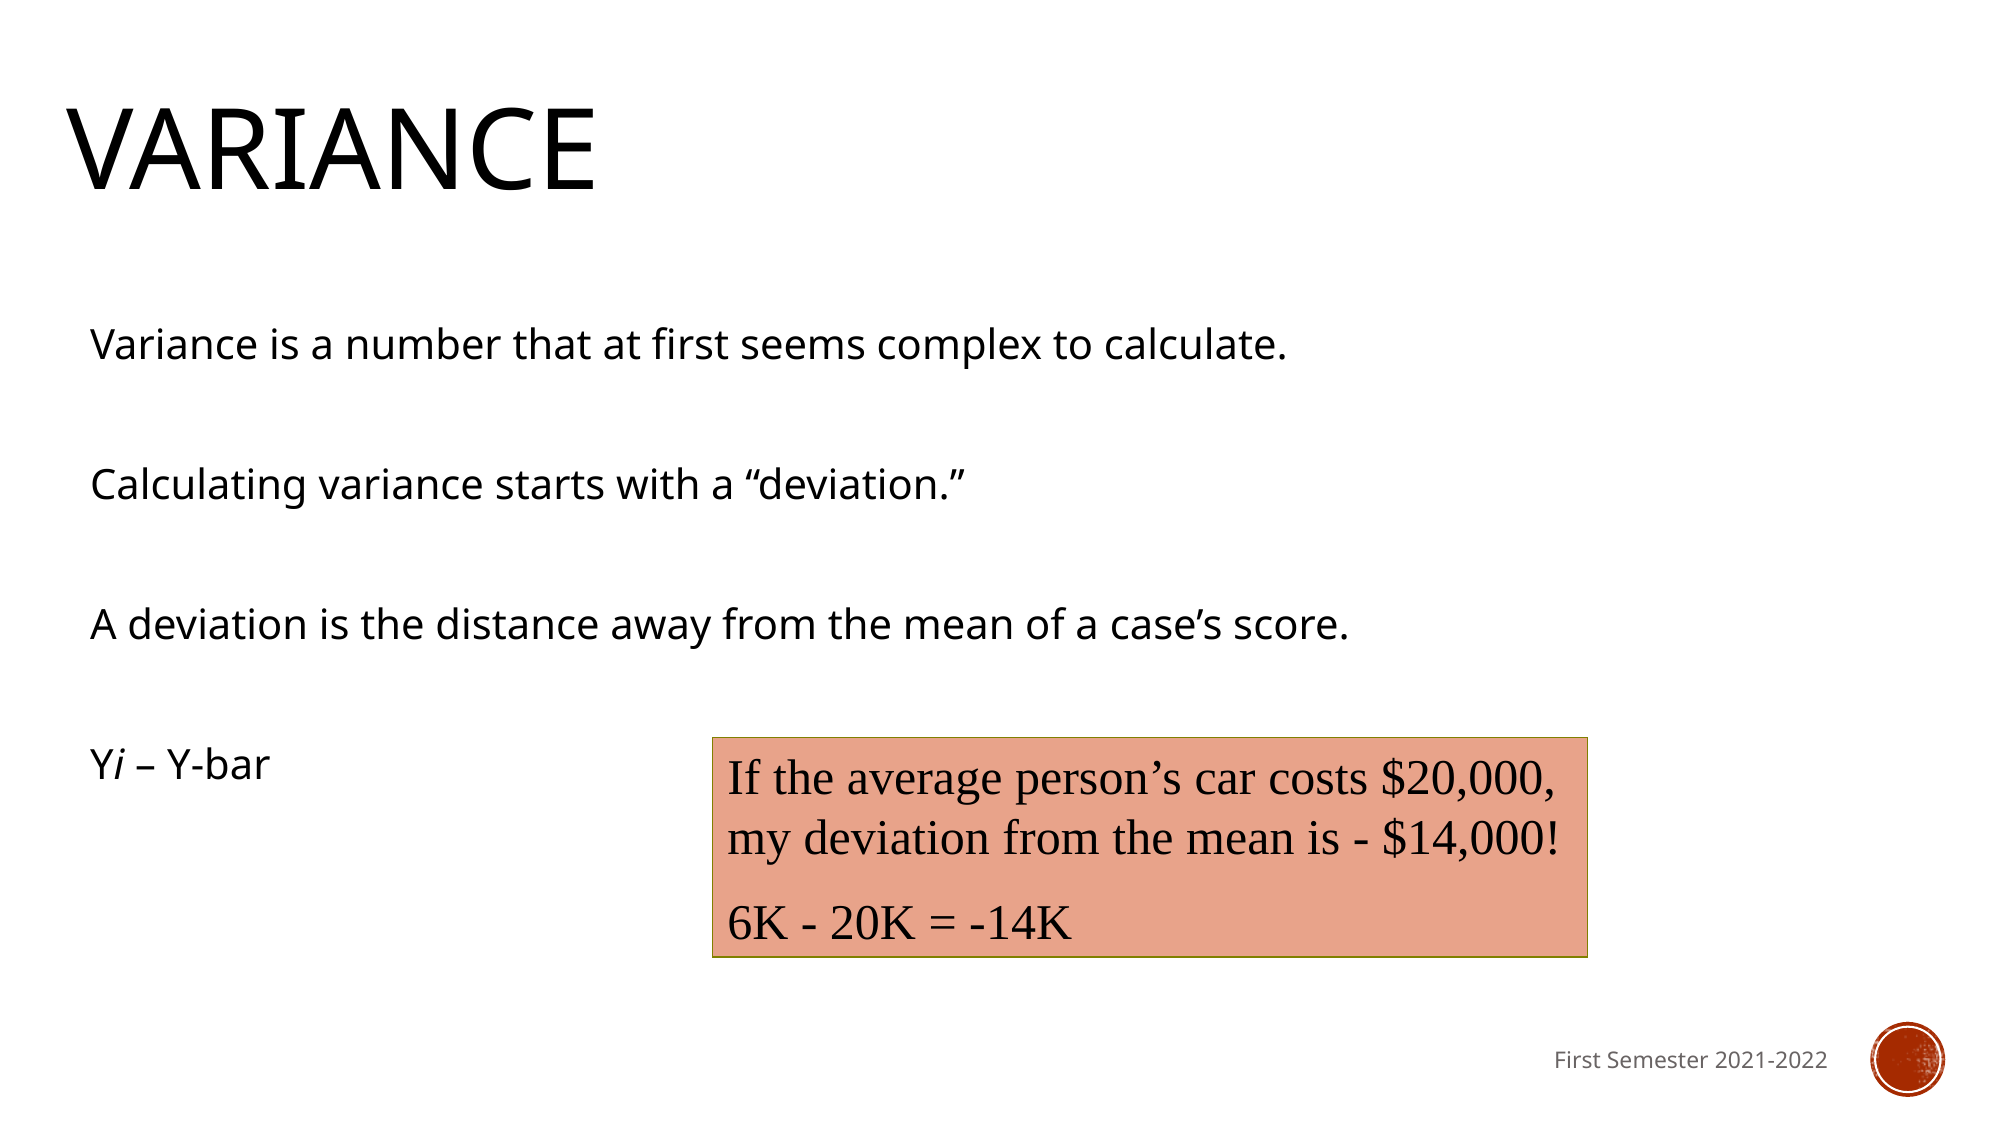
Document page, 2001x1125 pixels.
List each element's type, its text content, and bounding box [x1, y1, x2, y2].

text_box If the average person’s car costs $20,000, my deviation from the mean is - $14,000! 6K - 20K = -14K [712, 737, 1588, 958]
title Variance [51, 49, 1920, 258]
slide_number First Semester 2021-2022 [1306, 1028, 1844, 1089]
list Variance is a number that at first seems complex to calculate. Calculating variance starts with a “deviation.” A deviation is the distance away from the mean of a case’s score. Yi – Y-bar [75, 316, 1920, 1013]
